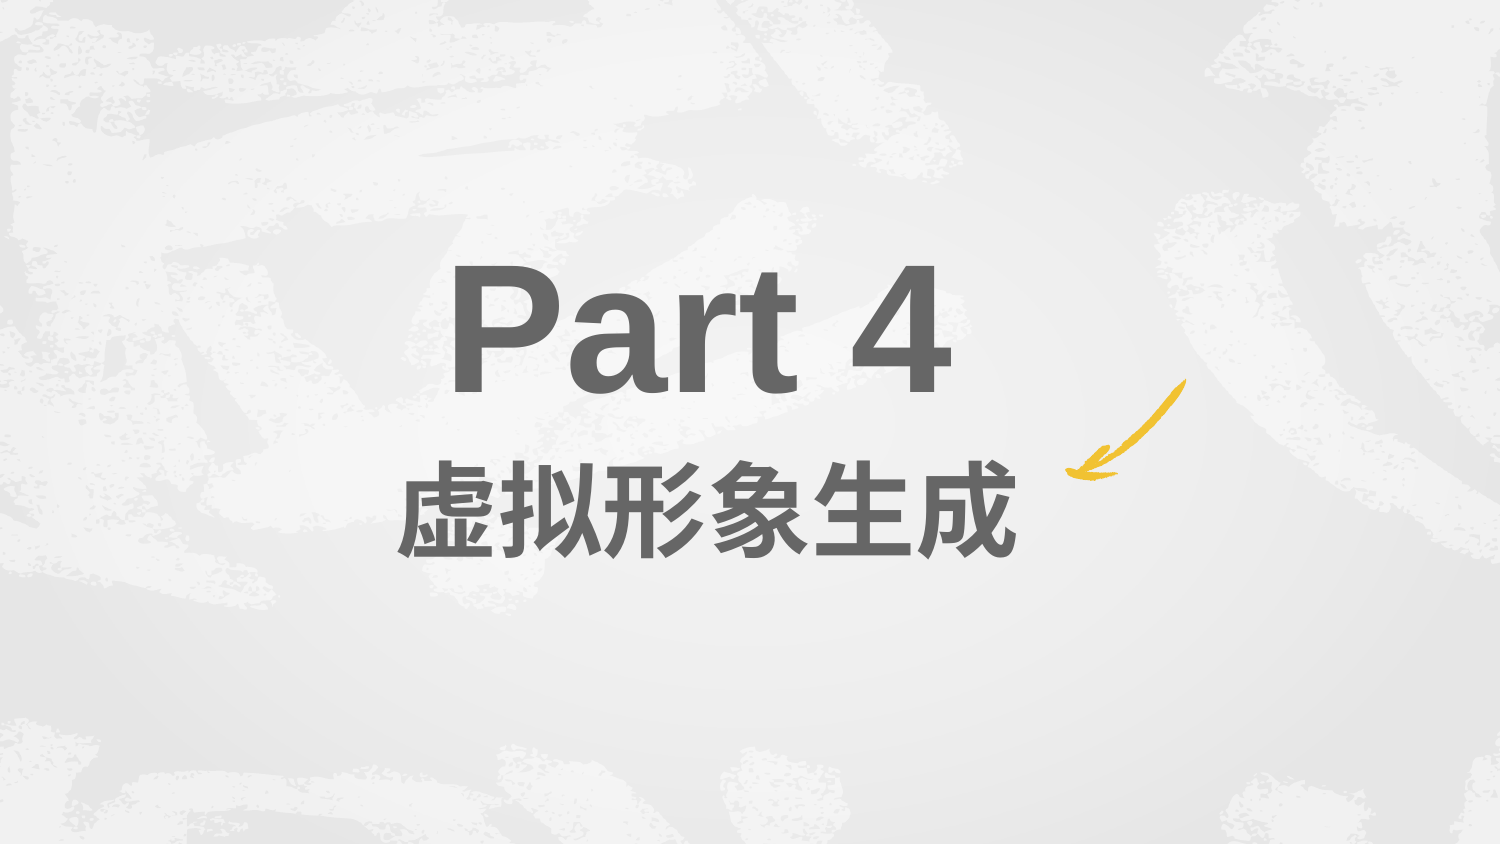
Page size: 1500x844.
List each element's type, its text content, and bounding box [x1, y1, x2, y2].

title 虚拟形象生成 [379, 450, 1078, 611]
text_box Part 4 [428, 227, 1000, 411]
text_box [1065, 378, 1187, 481]
picture [0, 0, 1500, 844]
